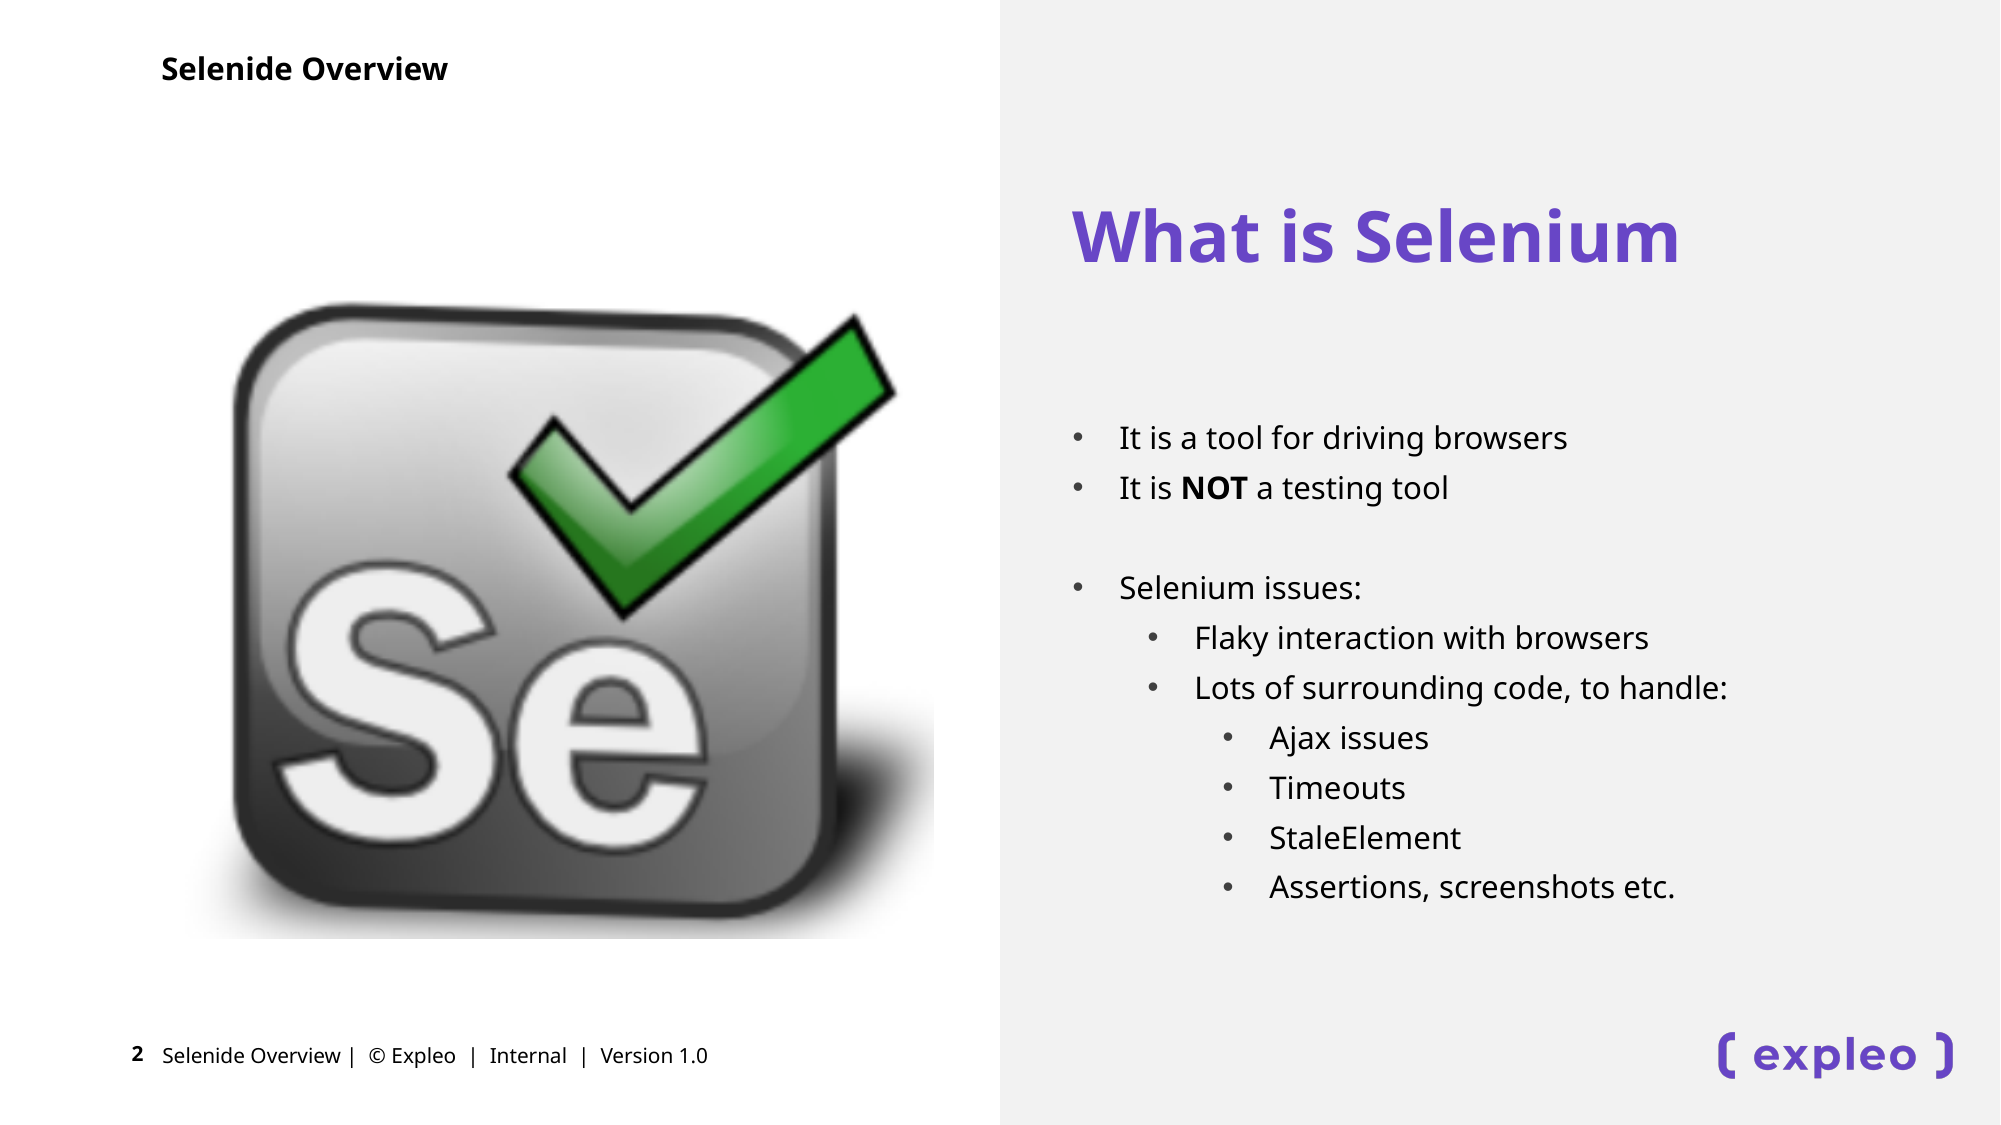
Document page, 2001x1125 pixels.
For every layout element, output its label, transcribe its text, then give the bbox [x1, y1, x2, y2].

picture [1695, 1008, 1976, 1102]
list Selenide Overview [161, 48, 1953, 110]
text_box What is Selenium [1072, 191, 1954, 354]
text_box It is a tool for driving browsers It is NOT a testing tool Selenium issues: Flaky interaction with browsers Lots of surrounding code, to handle: Ajax issues Timeouts StaleElement Assertions, screenshots etc. [1072, 418, 1953, 1010]
picture [161, 260, 934, 940]
slide_number 2 [63, 1032, 162, 1079]
footer Selenide Overview | © Expleo | Internal | Version 1.0 [162, 1032, 1567, 1079]
